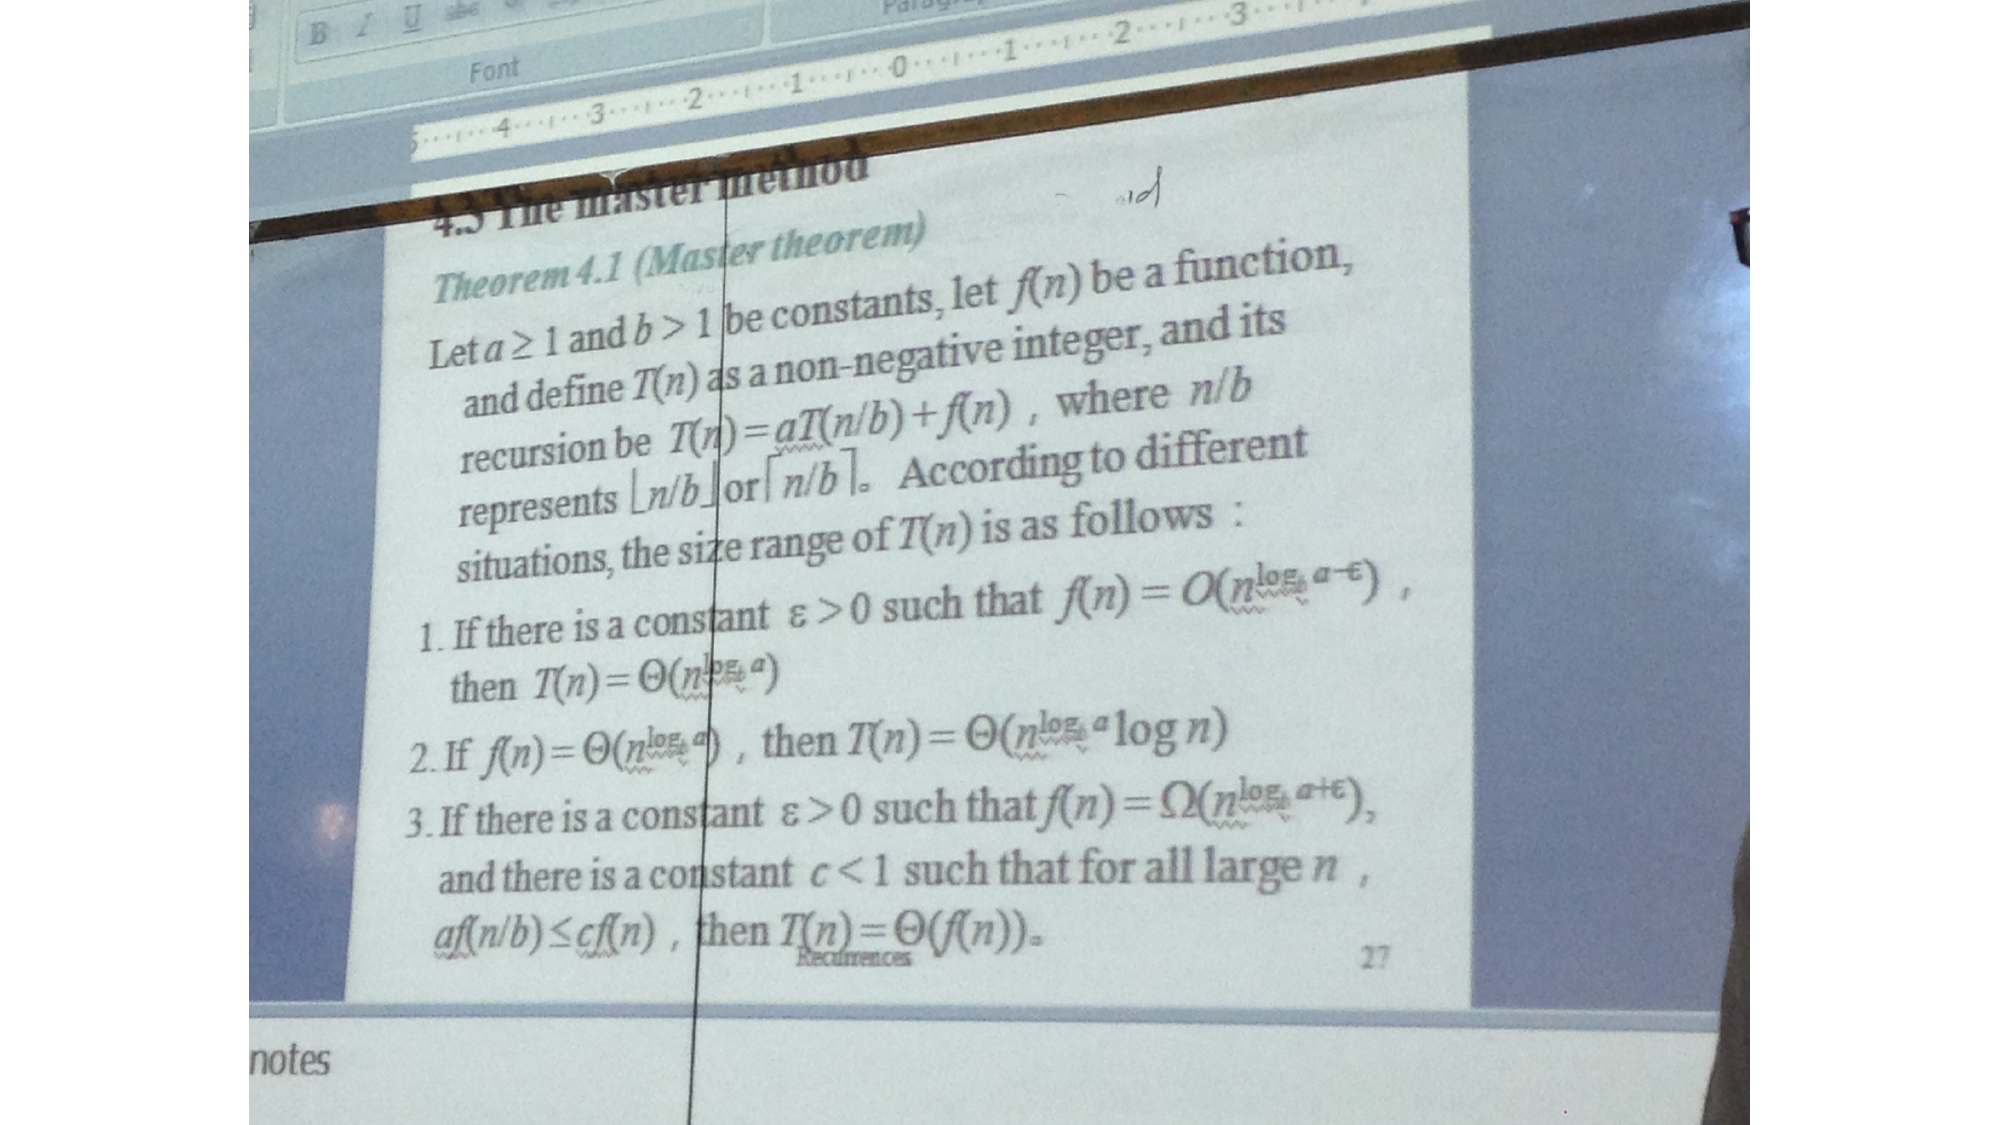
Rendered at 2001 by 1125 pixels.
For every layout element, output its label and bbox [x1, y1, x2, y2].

picture [249, 0, 1750, 1125]
